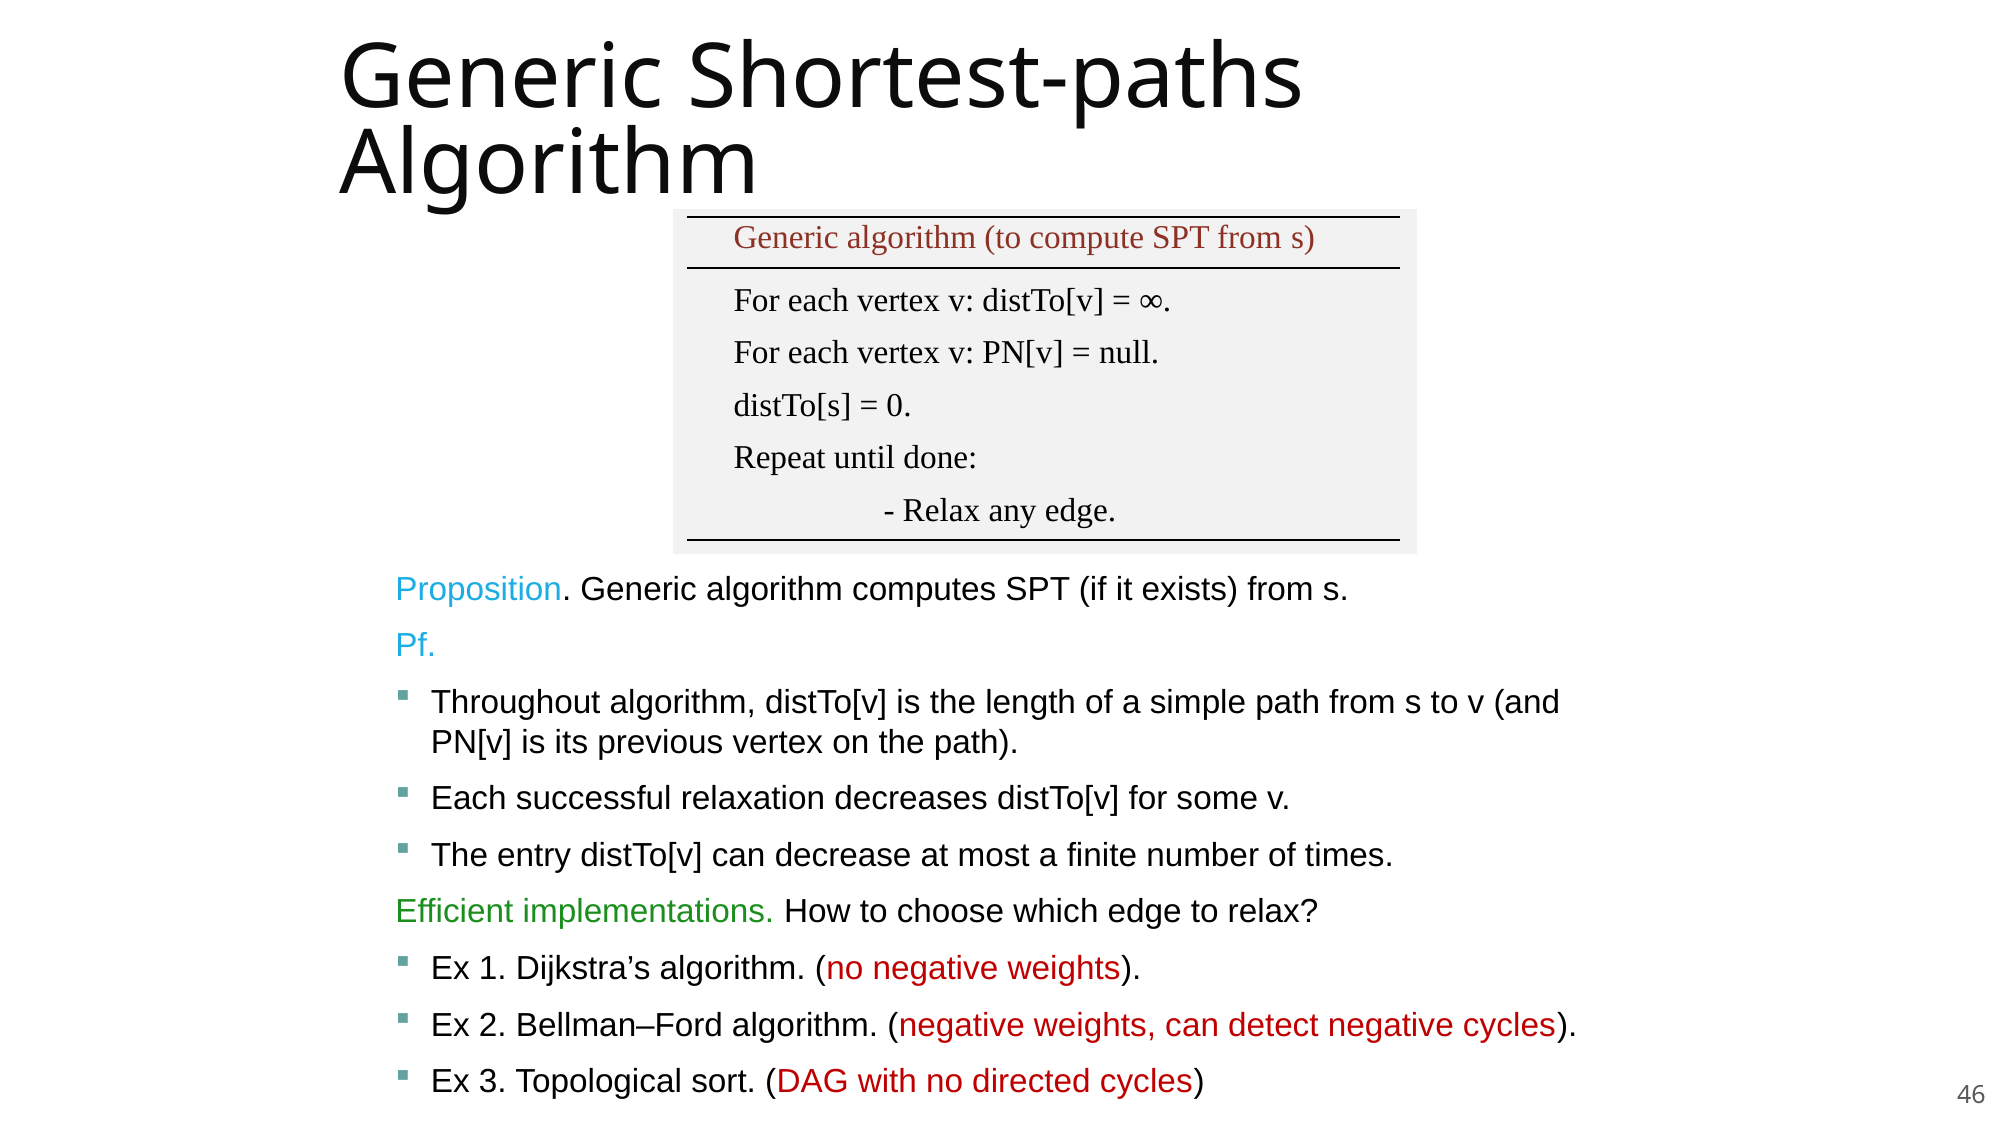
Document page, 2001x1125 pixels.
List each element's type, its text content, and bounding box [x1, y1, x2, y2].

text_box Generic algorithm (to compute SPT from s) For each vertex v: distTo[v] = ∞. For each vertex v: PN[v] = null. distTo[s] = 0. Repeat until done: - Relax any edge. [733, 275, 1392, 528]
title Generic Shortest-paths Algorithm [324, 31, 1675, 219]
text_box Proposition. Generic algorithm computes SPT (if it exists) from s. Pf. Throughout algorithm, distTo[v] is the length of a simple path from s to v (and PN[v] is its previous vertex on the path). Each successful relaxation decreases distTo[v] for some v. The entry distTo[v] can decrease at most a finite number of times. Efficient implementations. How to choose which edge to relax? Ex 1. Dijkstra’s algorithm. (no negative weights). Ex 2. Bellman–Ford algorithm. (negative weights, can detect negative cycles). Ex 3. Topological sort. (DAG with no directed cycles) [380, 559, 1610, 1107]
text_box [673, 209, 1417, 554]
text_box Generic algorithm (to compute SPT from s) For each vertex v: distTo[v] = ∞. For each vertex v: PN[v] = null. distTo[s] = 0. Repeat until done: - Relax any edge. [733, 226, 1392, 266]
